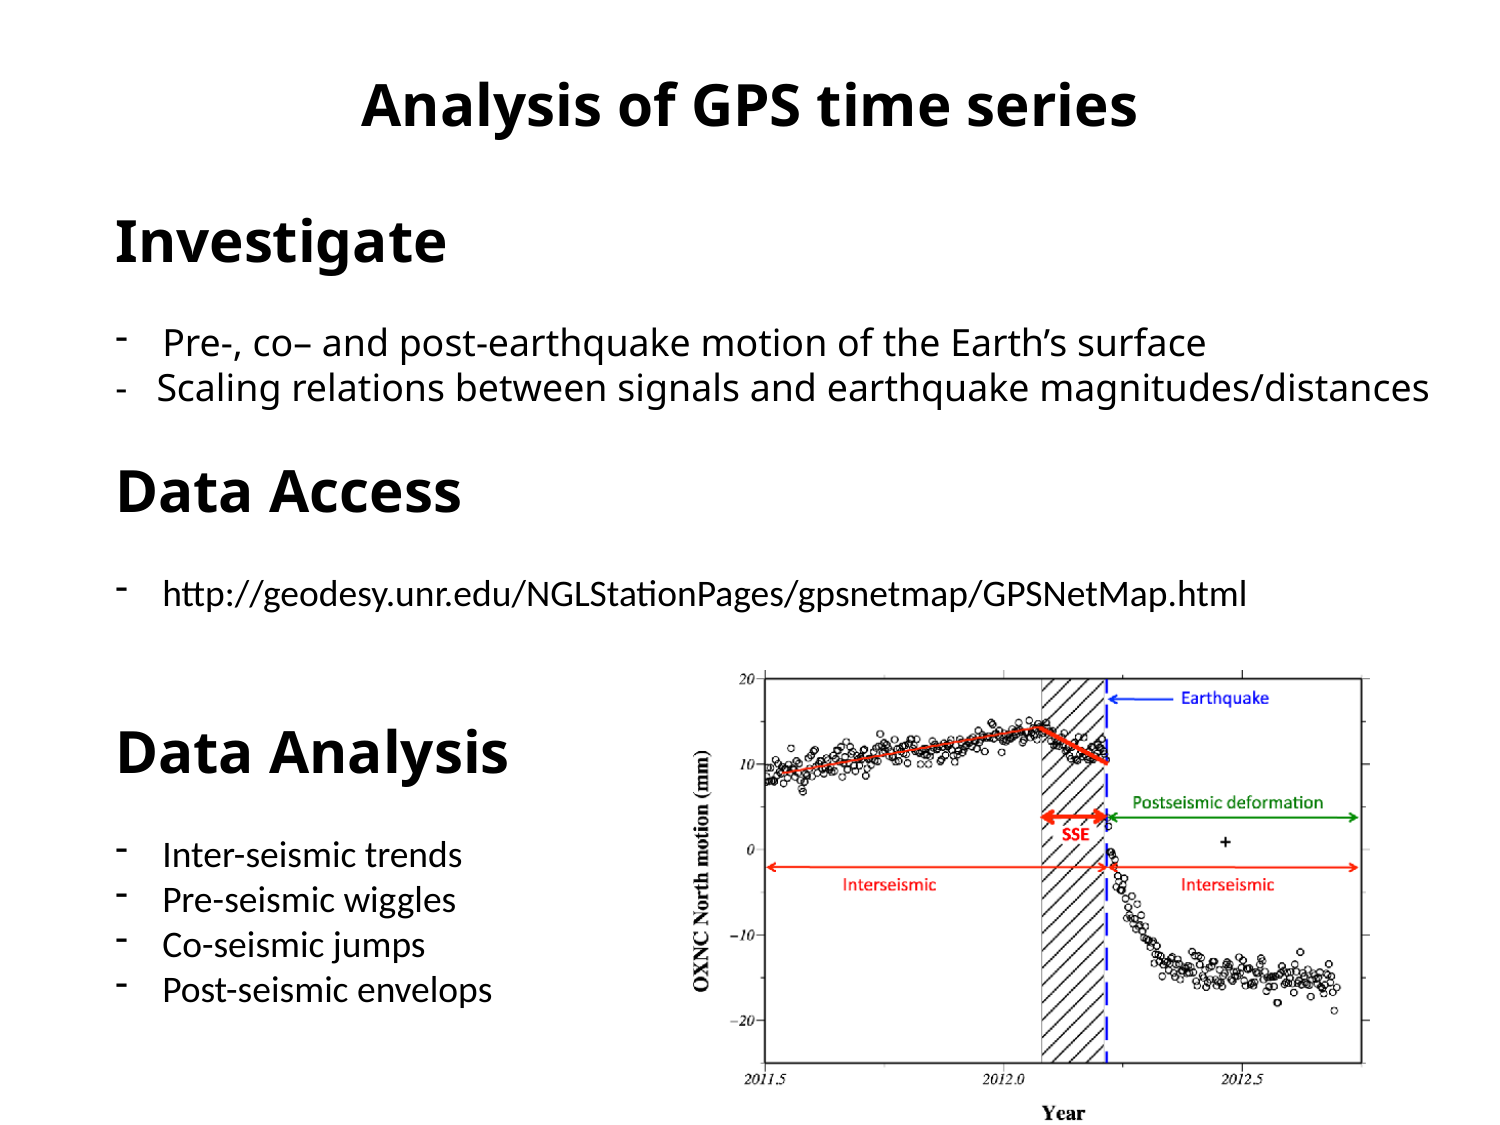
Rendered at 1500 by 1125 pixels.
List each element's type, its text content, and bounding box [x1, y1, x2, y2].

text_box Investigate Pre-, co– and post-earthquake motion of the Earth’s surface - Scaling relations between signals and earthquake magnitudes/distances Data Access http://geodesy.unr.edu/NGLStationPages/gpsnetmap/GPSNetMap.html [100, 196, 1466, 667]
picture [692, 670, 1372, 1125]
text_box Analysis of GPS time series [0, 9, 1500, 197]
text_box Data Analysis Inter-seismic trends Pre-seismic wiggles Co-seismic jumps Post-seismic envelops [100, 707, 687, 1125]
